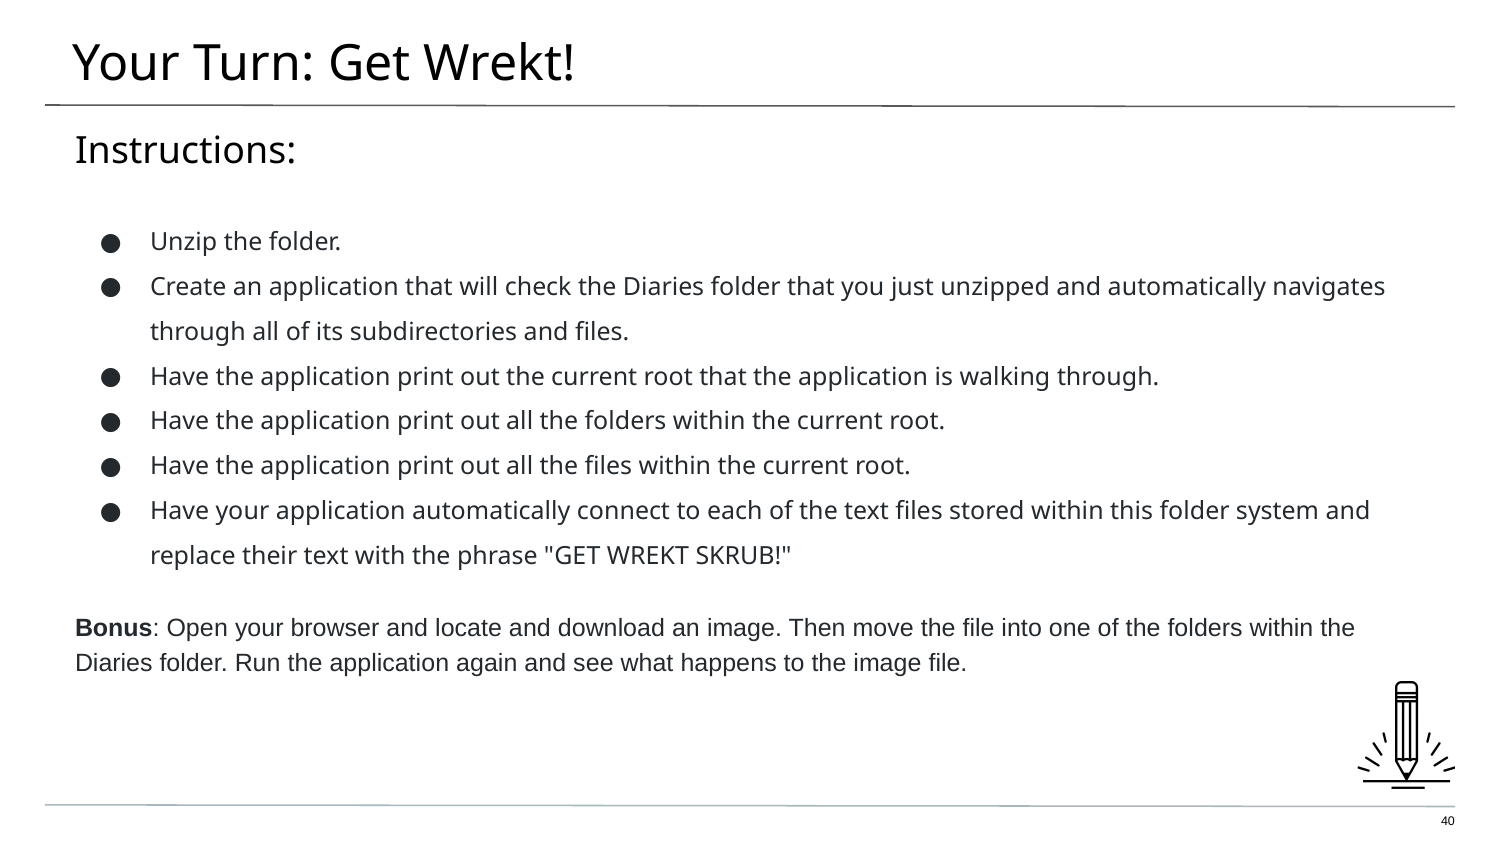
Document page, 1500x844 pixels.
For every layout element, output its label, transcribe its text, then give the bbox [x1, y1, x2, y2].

title Your Turn: Get Wrekt! [0, 0, 1500, 88]
picture [1357, 736, 1455, 789]
list Unzip the folder. Create an application that will check the Diaries folder that you just unzipped and automatically navigates through all of its subdirectories and files. Have the application print out the current root that the application is walking through. Have the application print out all the folders within the current root. Have the application print out all the files within the current root. Have your application automatically connect to each of the text files stored within this folder system and replace their text with the phrase "GET WREKT SKRUB!" Bonus: Open your browser and locate and download an image. Then move the file into one of the folders within the Diaries folder. Run the application again and see what happens to the image file. [0, 210, 1500, 736]
subtitle Instructions: [0, 110, 1500, 171]
slide_number ‹#› [1412, 813, 1455, 831]
